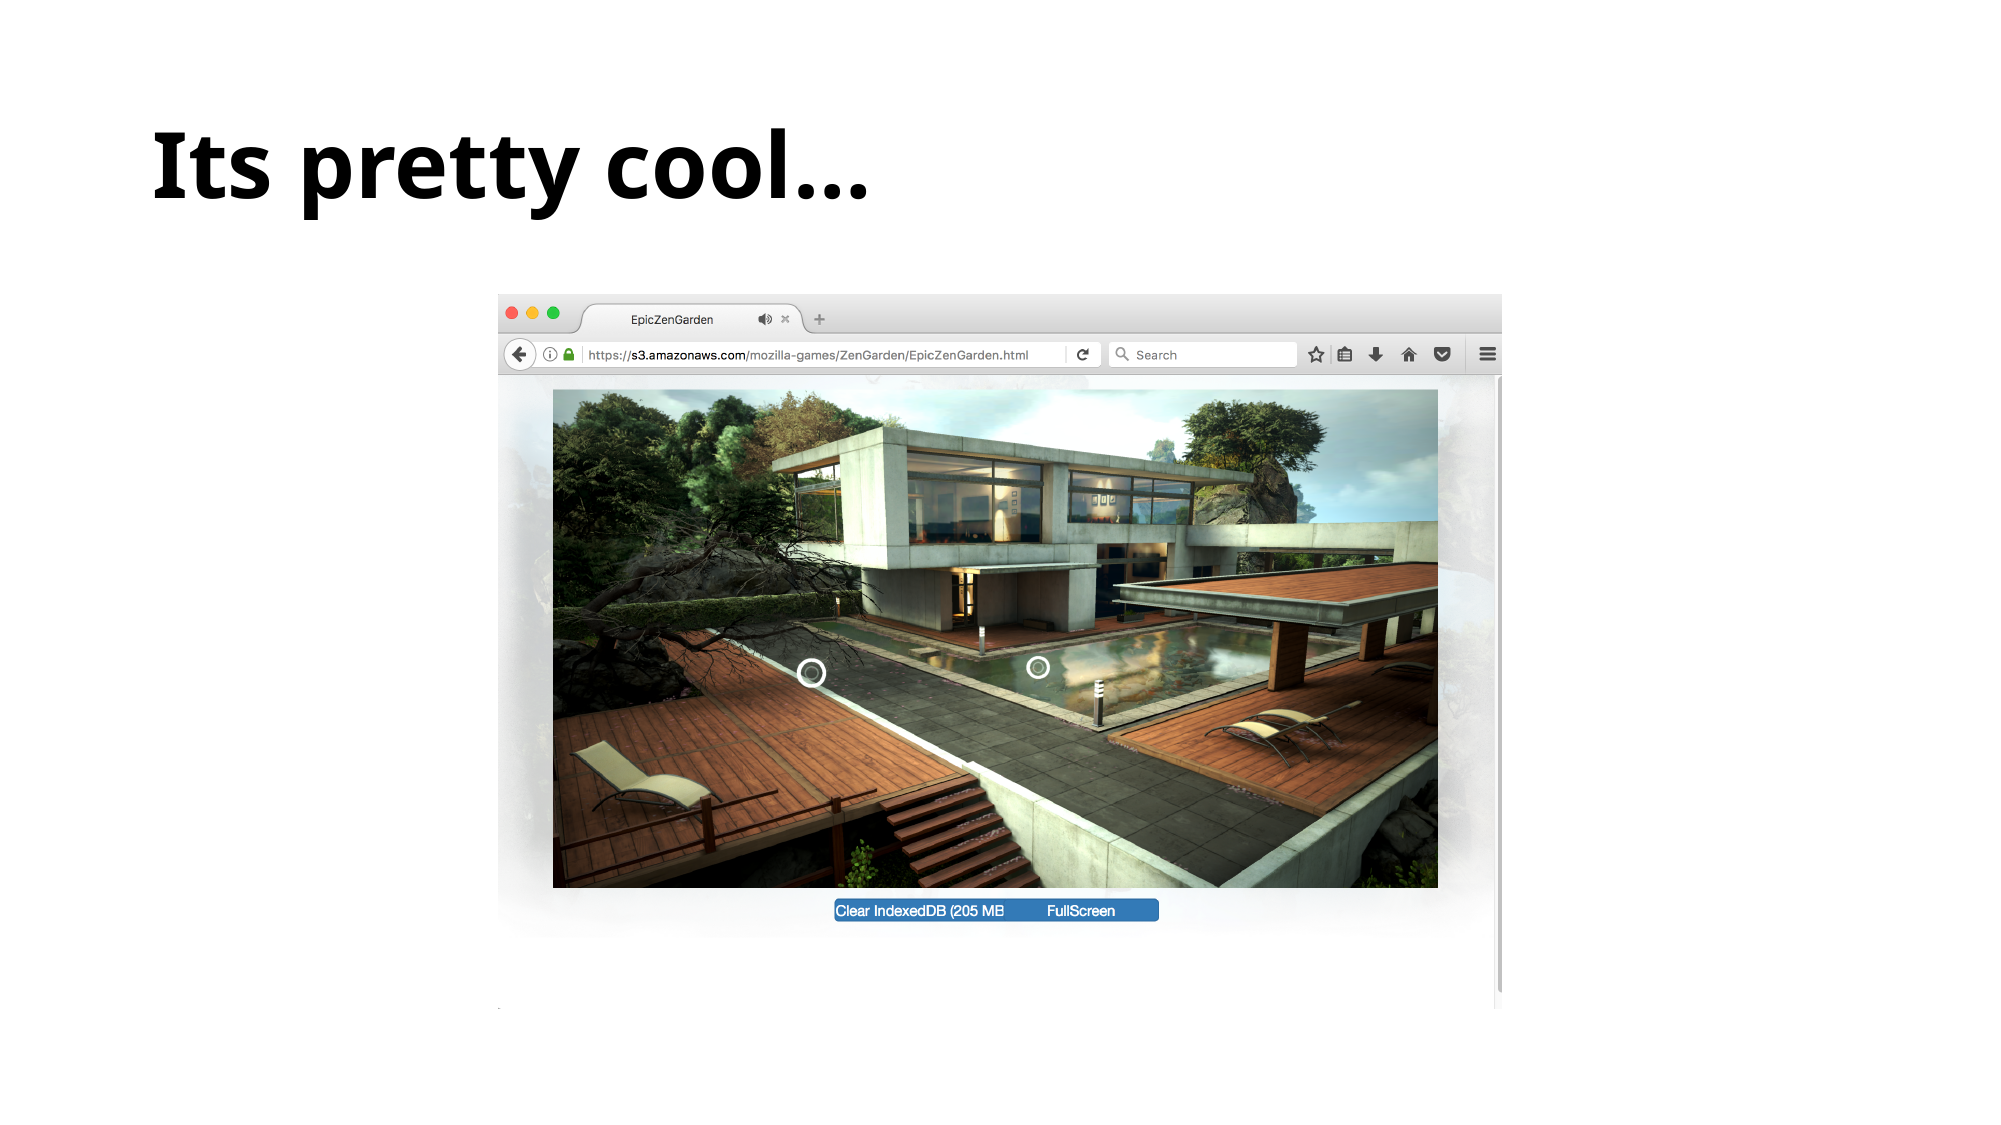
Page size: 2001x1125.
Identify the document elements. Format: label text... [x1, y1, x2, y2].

title Its pretty cool… [137, 59, 1863, 278]
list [498, 294, 1502, 1009]
